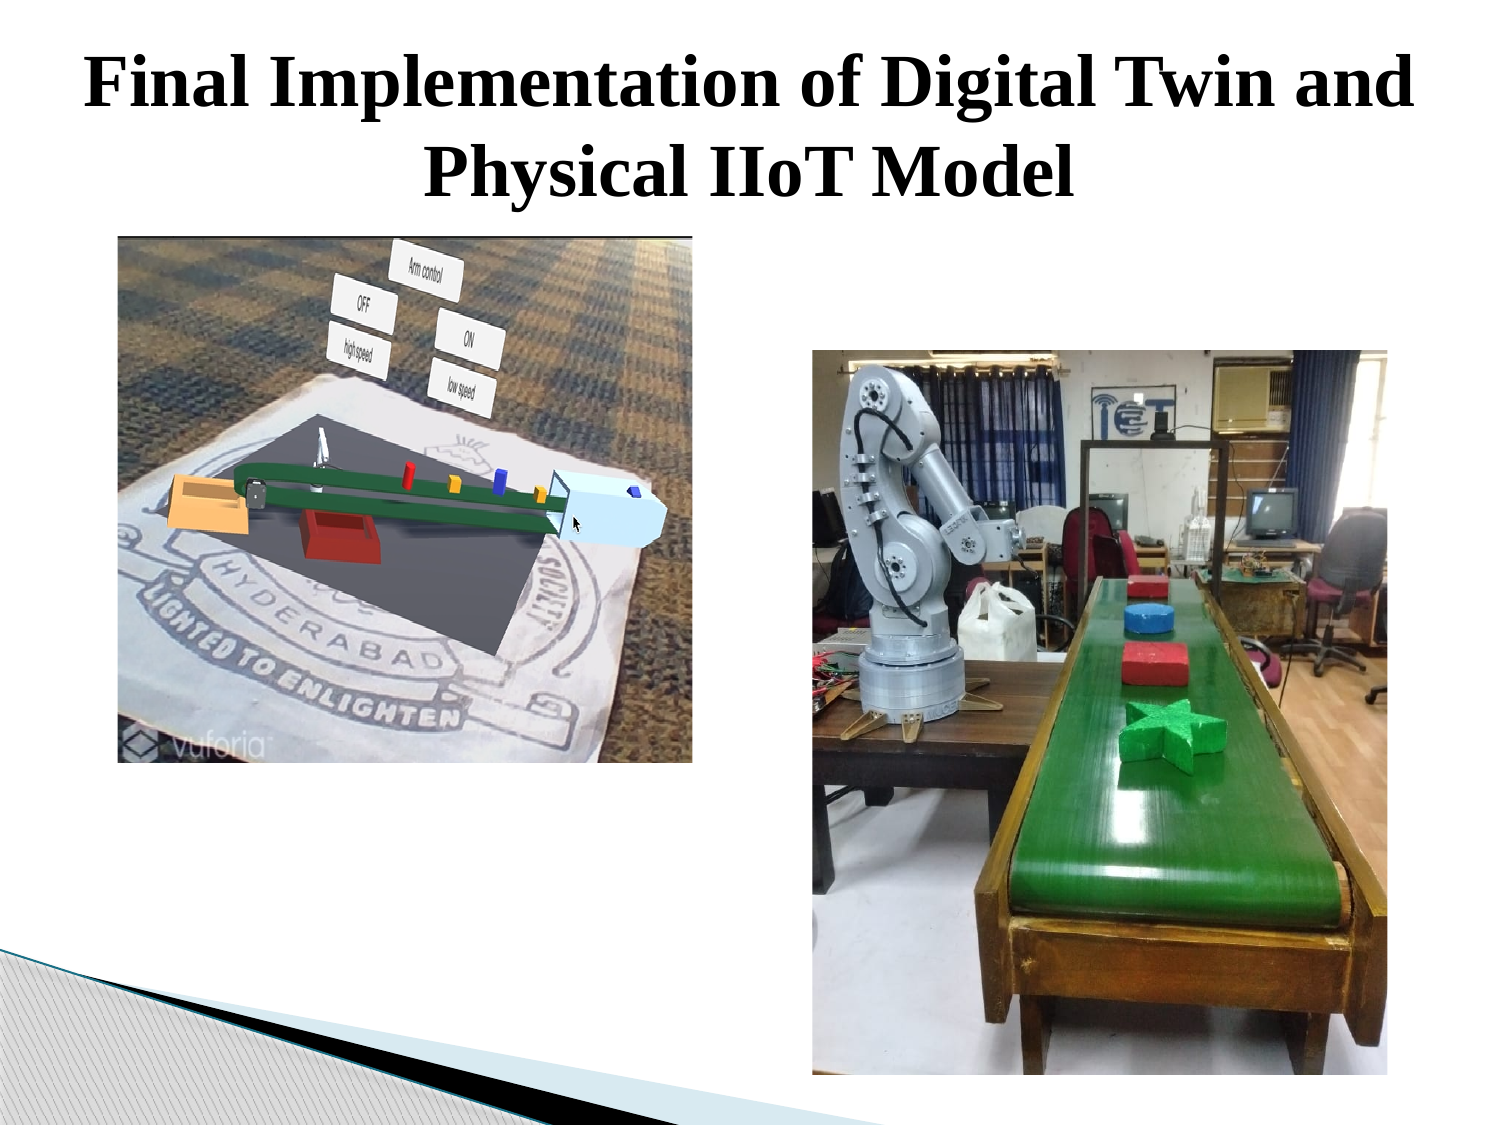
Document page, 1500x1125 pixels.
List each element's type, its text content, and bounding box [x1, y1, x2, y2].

title Final Implementation of Digital Twin and Physical IIoT Model [24, 0, 1475, 255]
picture [812, 349, 1388, 1075]
picture [117, 236, 693, 763]
